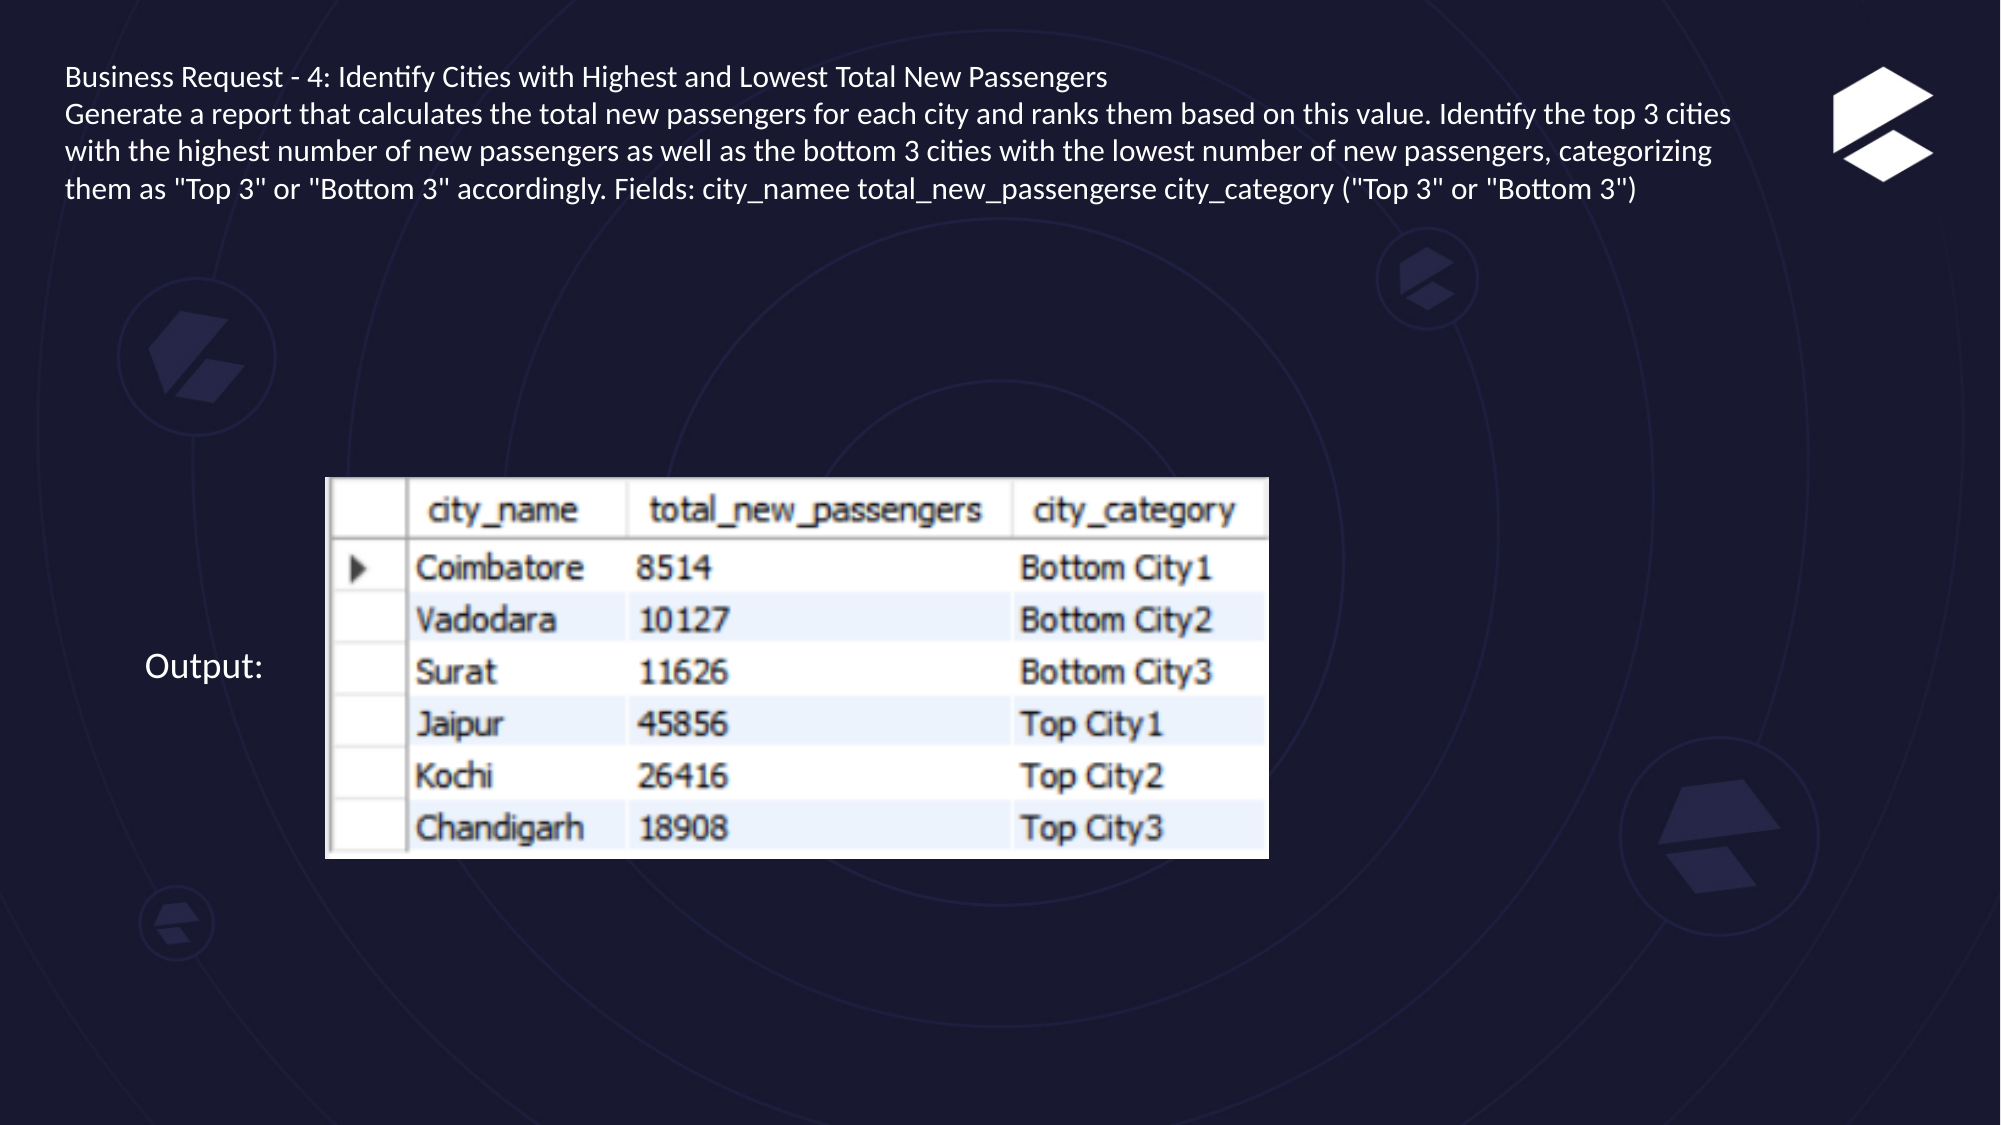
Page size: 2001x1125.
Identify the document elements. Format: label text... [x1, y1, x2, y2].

picture [0, 0, 2001, 1125]
text_box Output: [130, 633, 325, 694]
text_box Business Request - 4: Identify Cities with Highest and Lowest Total New Passengers Generate a report that calculates the total new passengers for each city and ranks them based on this value. Identify the top 3 cities with the highest number of new passengers as well as the bottom 3 cities with the lowest number of new passengers, categorizing them as "Top 3" or "Bottom 3" accordingly. Fields: city_namee total_new_passengerse city_category ("Top 3" or "Bottom 3") [49, 48, 1796, 213]
